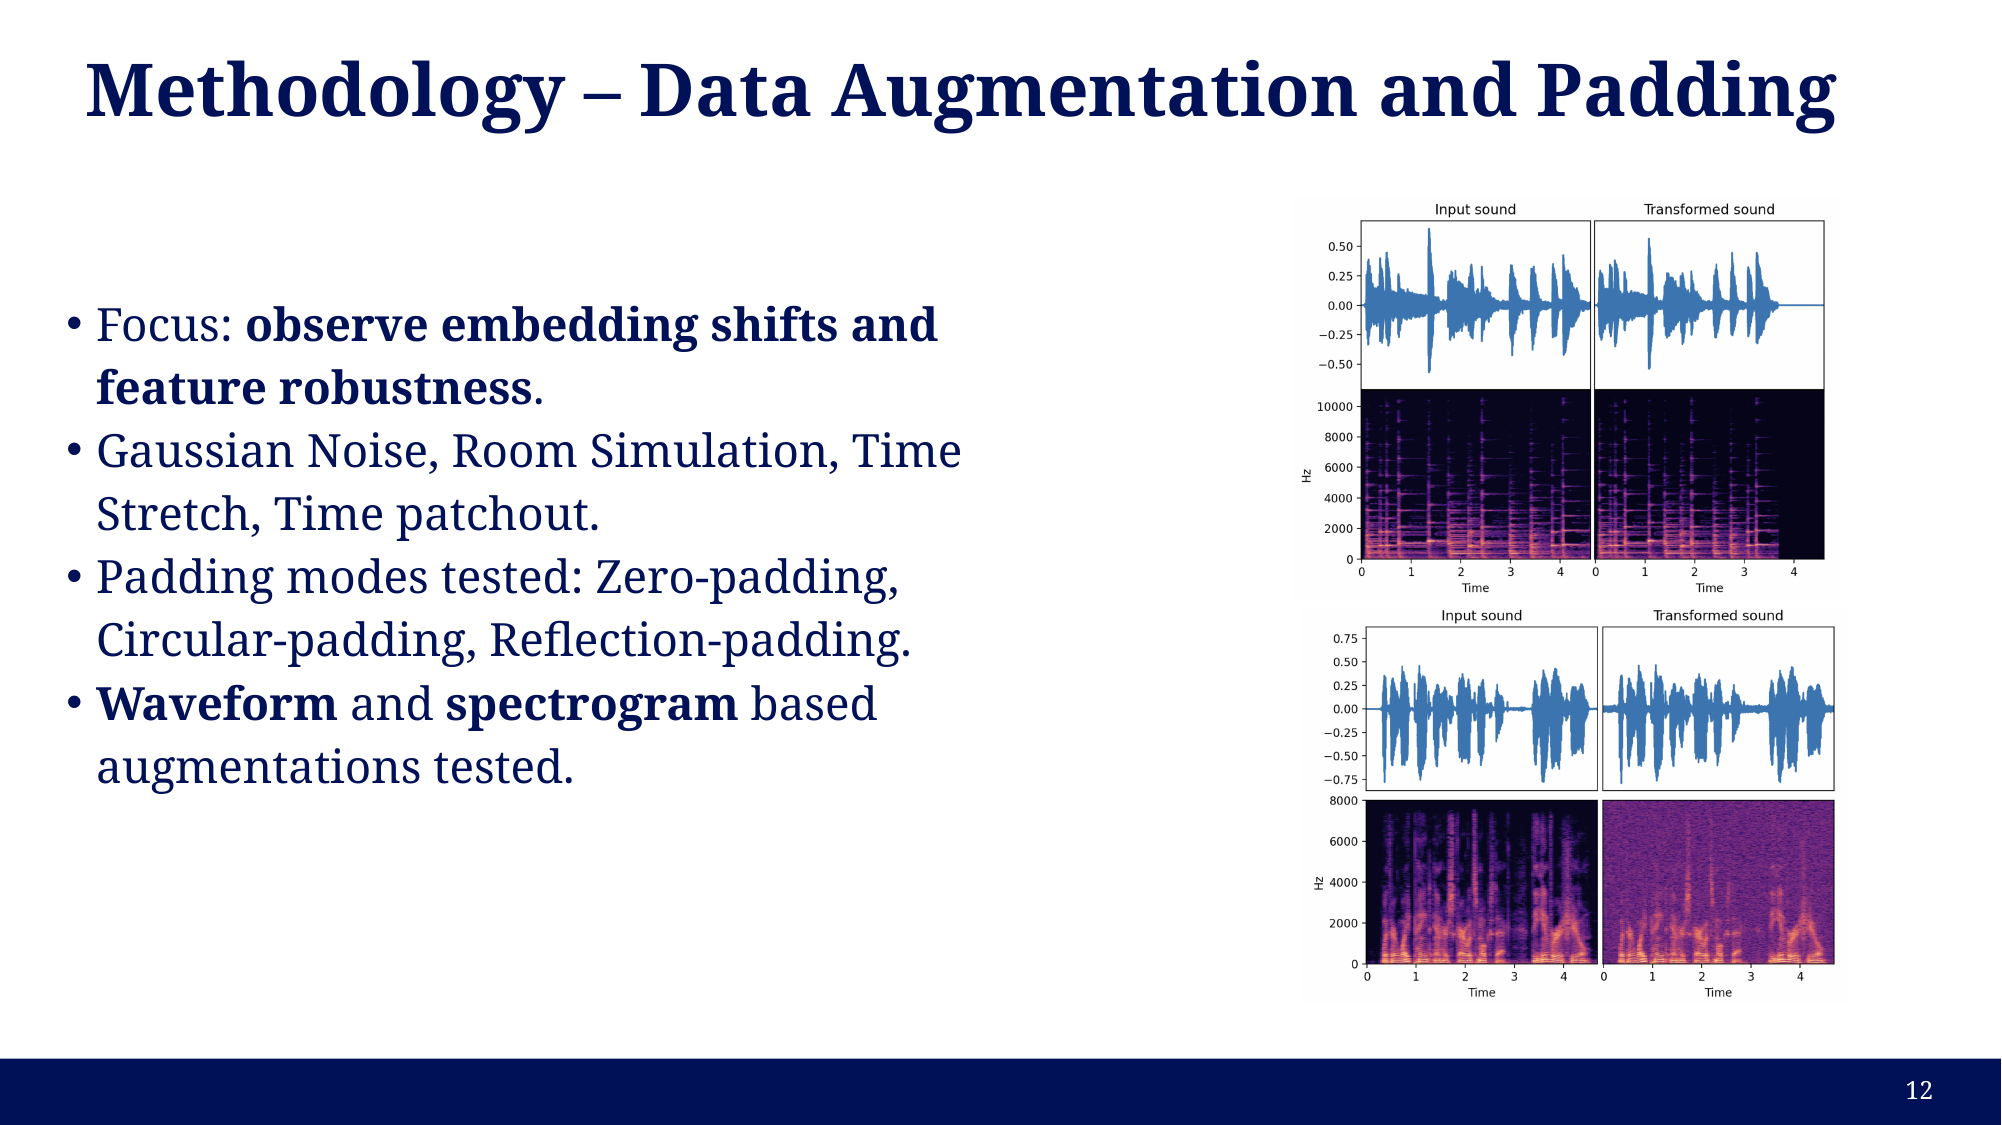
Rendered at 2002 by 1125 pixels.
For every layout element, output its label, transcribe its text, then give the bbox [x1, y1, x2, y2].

slide_number ‹#› [1498, 1061, 1949, 1122]
title Methodology – Data Augmentation and Padding [66, 101, 1935, 173]
picture [1294, 196, 1841, 601]
picture [1302, 607, 1849, 1003]
list Focus: observe embedding shifts and feature robustness. Gaussian Noise, Room Simulation, Time Stretch, Time patchout. Padding modes tested: Zero-padding, Circular-padding, Reflection-padding. Waveform and spectrogram based augmentations tested. [66, 217, 1025, 954]
